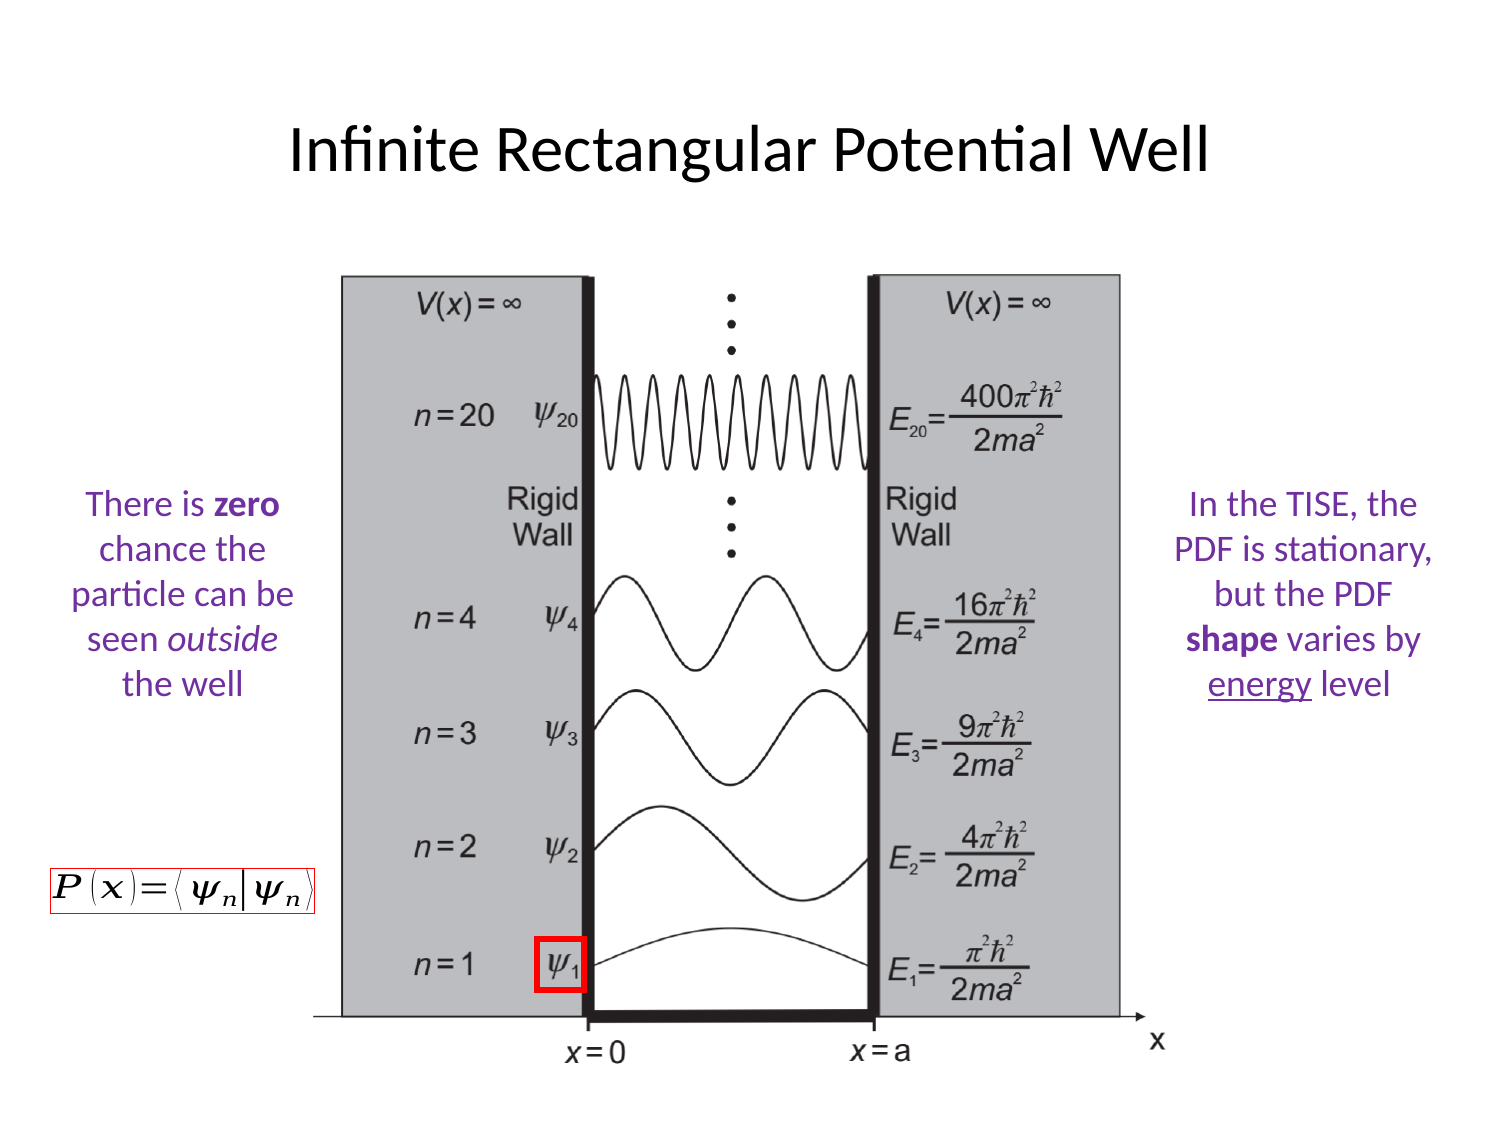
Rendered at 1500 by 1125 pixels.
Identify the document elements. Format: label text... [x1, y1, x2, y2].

text_box In the TISE, the PDF is stationary, but the PDF shape varies by energy level [1203, 471, 1456, 712]
text_box There is zero chance the particle can be seen outside the well [44, 471, 297, 712]
title Infinite Rectangular Potential Well [103, 59, 1397, 241]
picture [297, 271, 1203, 1066]
